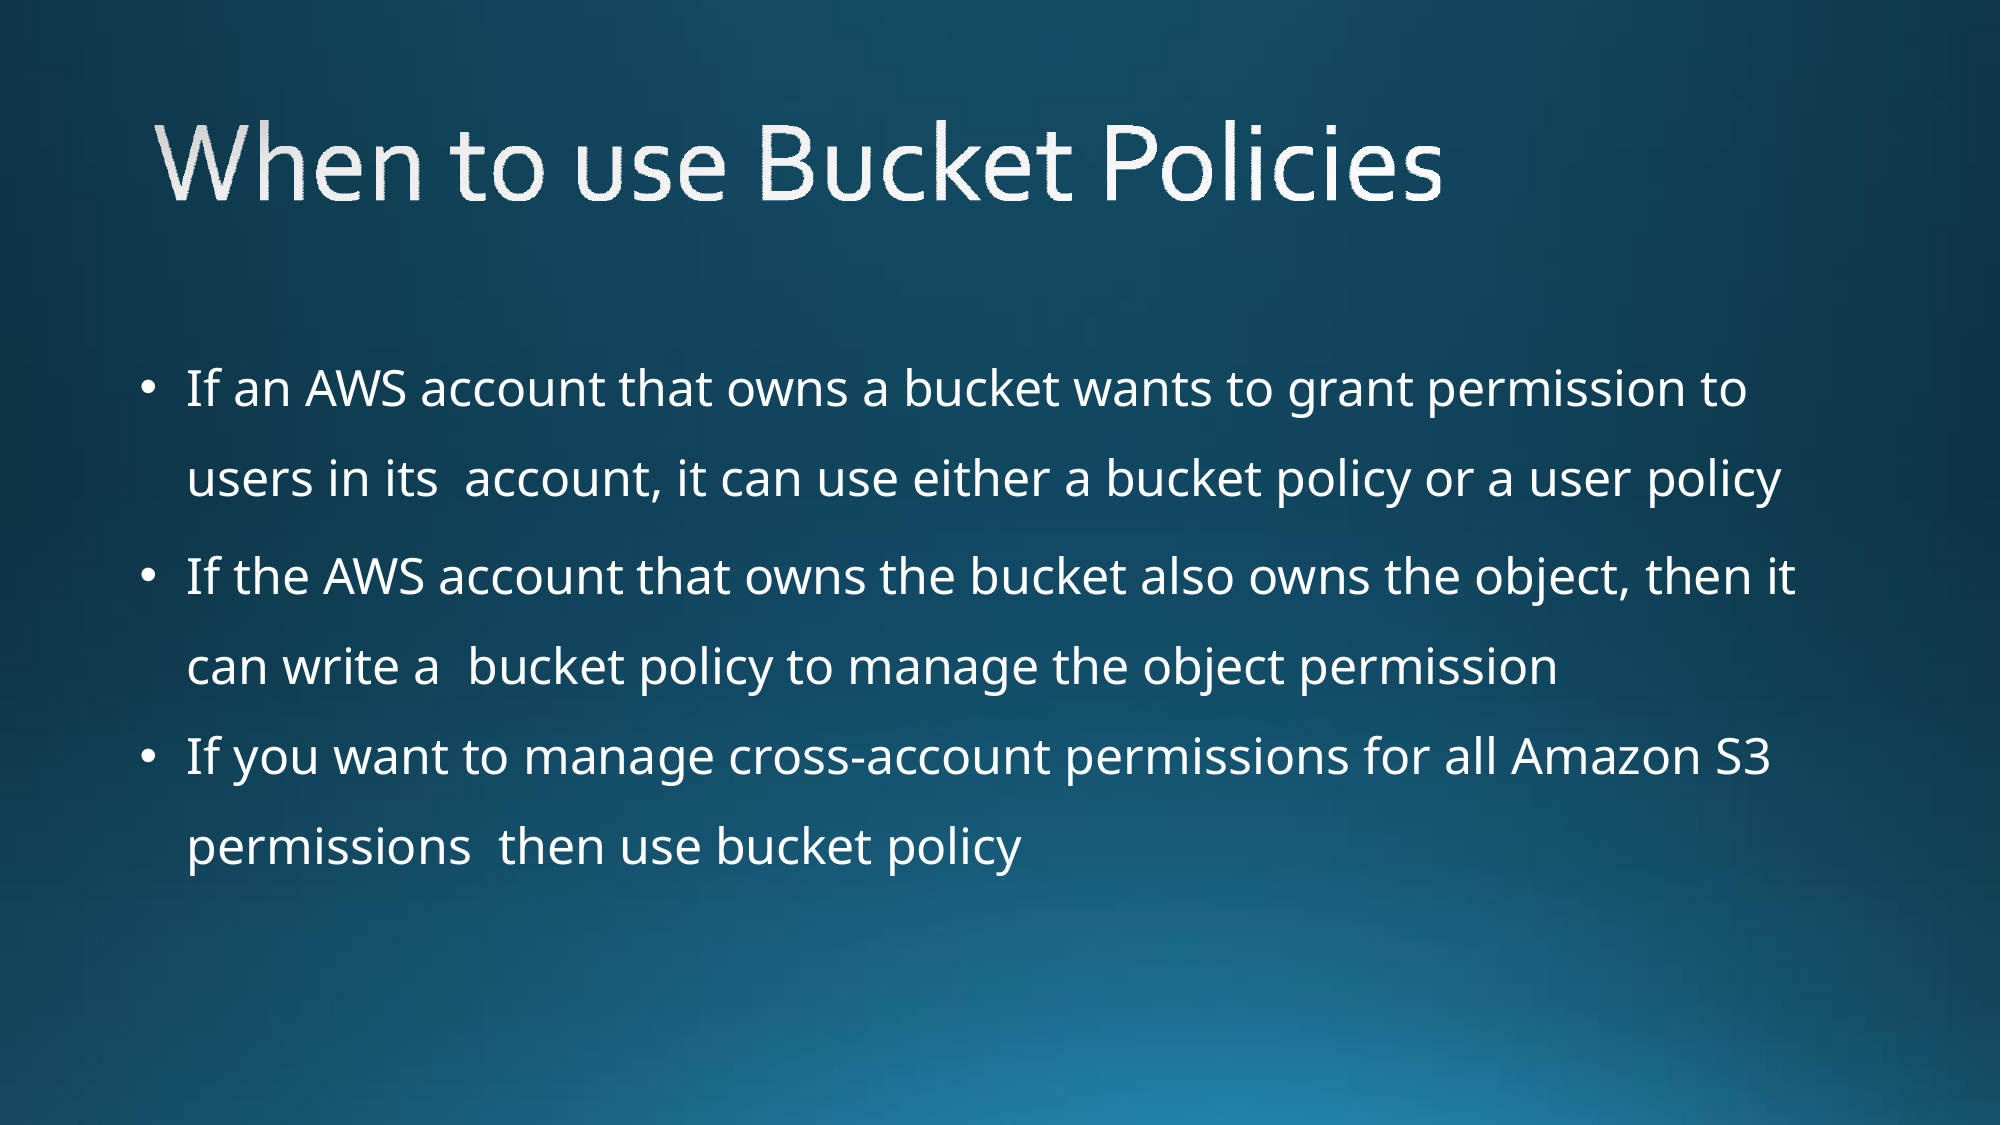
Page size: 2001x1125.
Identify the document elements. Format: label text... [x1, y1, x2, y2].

text_box [154, 120, 1441, 201]
picture [0, 0, 2000, 1125]
text_box If an AWS account that owns a bucket wants to grant permission to users in its account, it can use either a bucket policy or a user policy If the AWS account that owns the bucket also owns the object, then it can write a bucket policy to manage the object permission If you want to manage cross-account permissions for all Amazon S3 permissions then use bucket policy [137, 324, 1844, 875]
